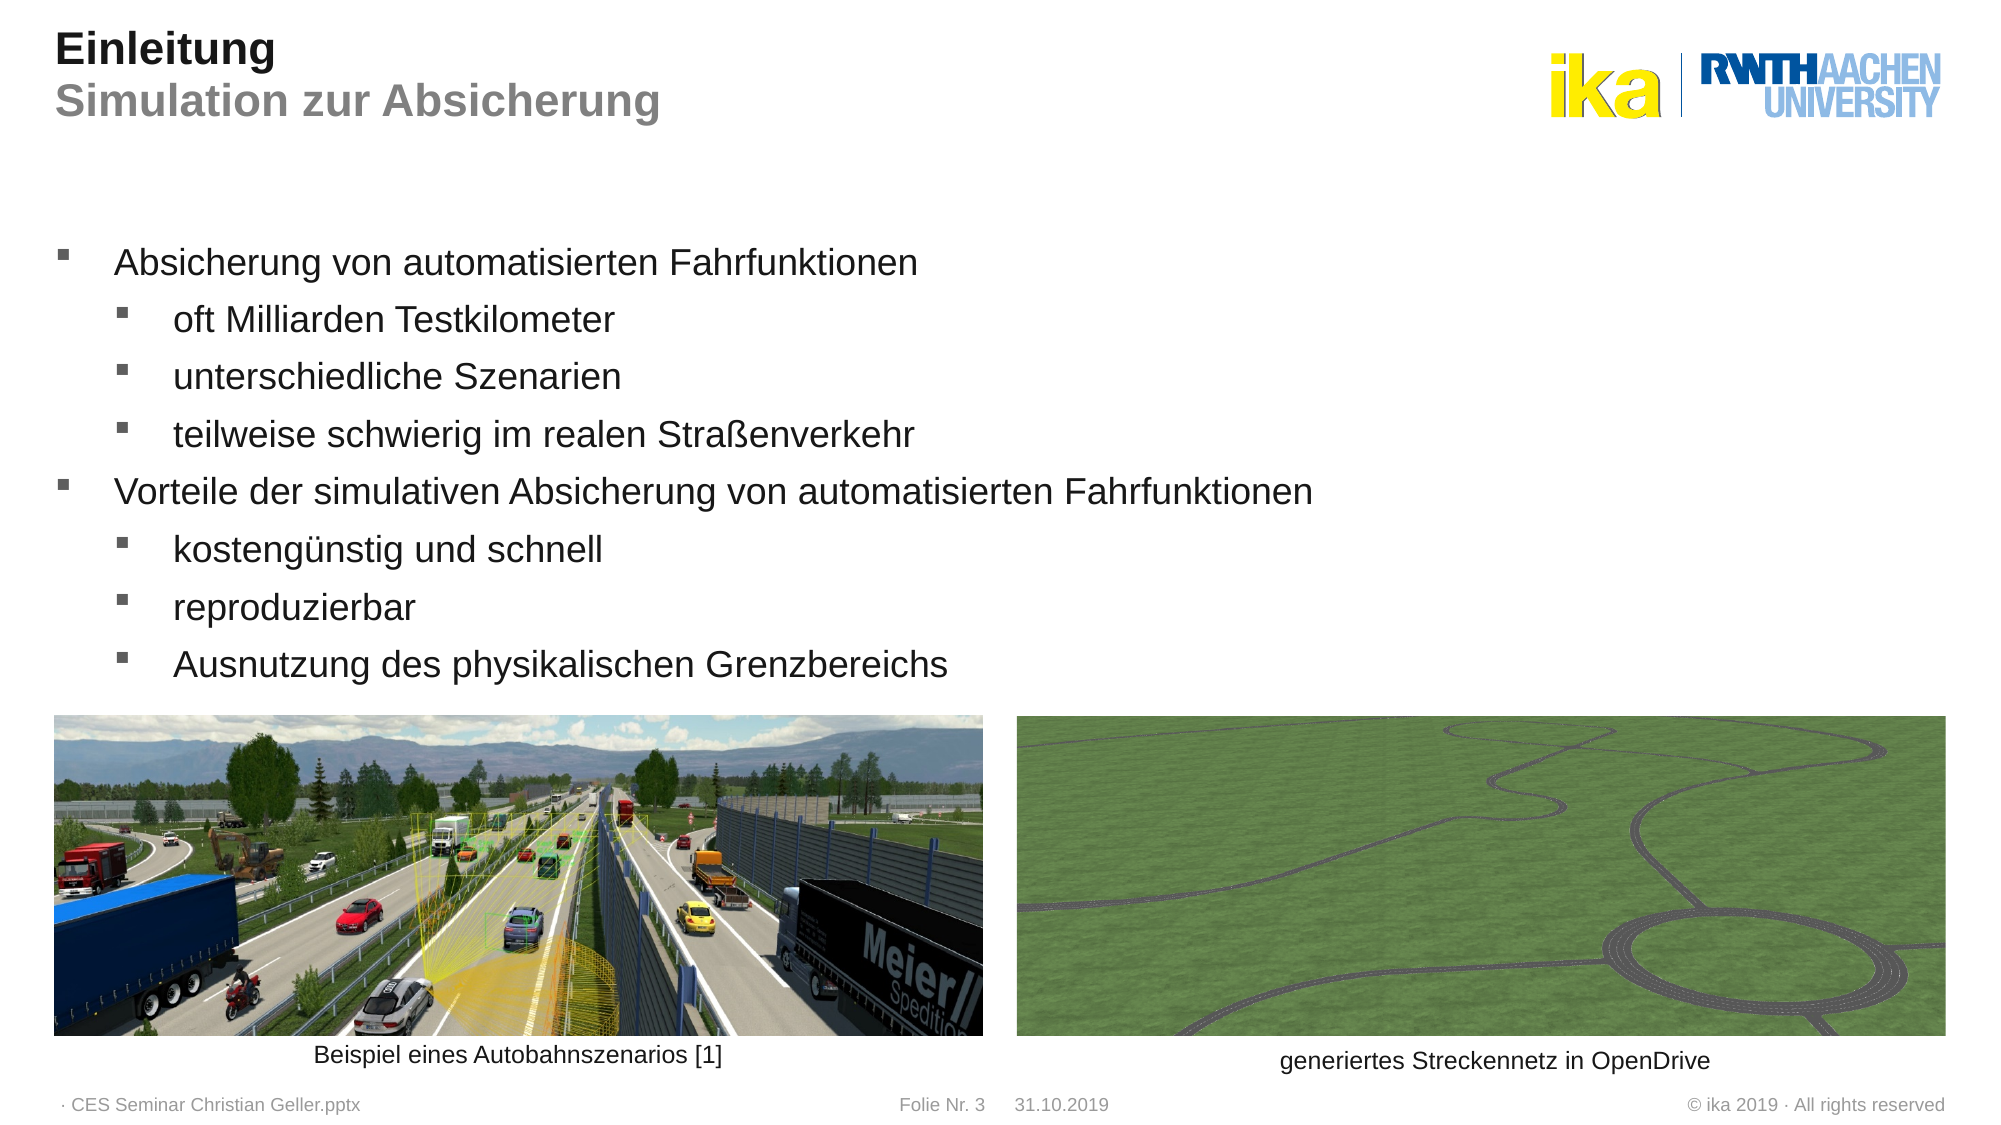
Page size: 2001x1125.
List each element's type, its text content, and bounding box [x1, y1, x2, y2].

text_box Beispiel eines Autobahnszenarios [1] [298, 1044, 739, 1076]
text_box generiertes Streckennetz in OpenDrive [1264, 1044, 1727, 1082]
title Einleitung Simulation zur Absicherung [54, 31, 1496, 126]
picture [53, 715, 984, 1036]
list Absicherung von automatisierten Fahrfunktionen oft Milliarden Testkilometer unterschiedliche Szenarien teilweise schwierig im realen Straßenverkehr Vorteile der simulativen Absicherung von automatisierten Fahrfunktionen kostengünstig und schnell reproduzierbar Ausnutzung des physikalischen Grenzbereichs [54, 237, 1946, 1082]
picture [1016, 715, 1947, 1036]
